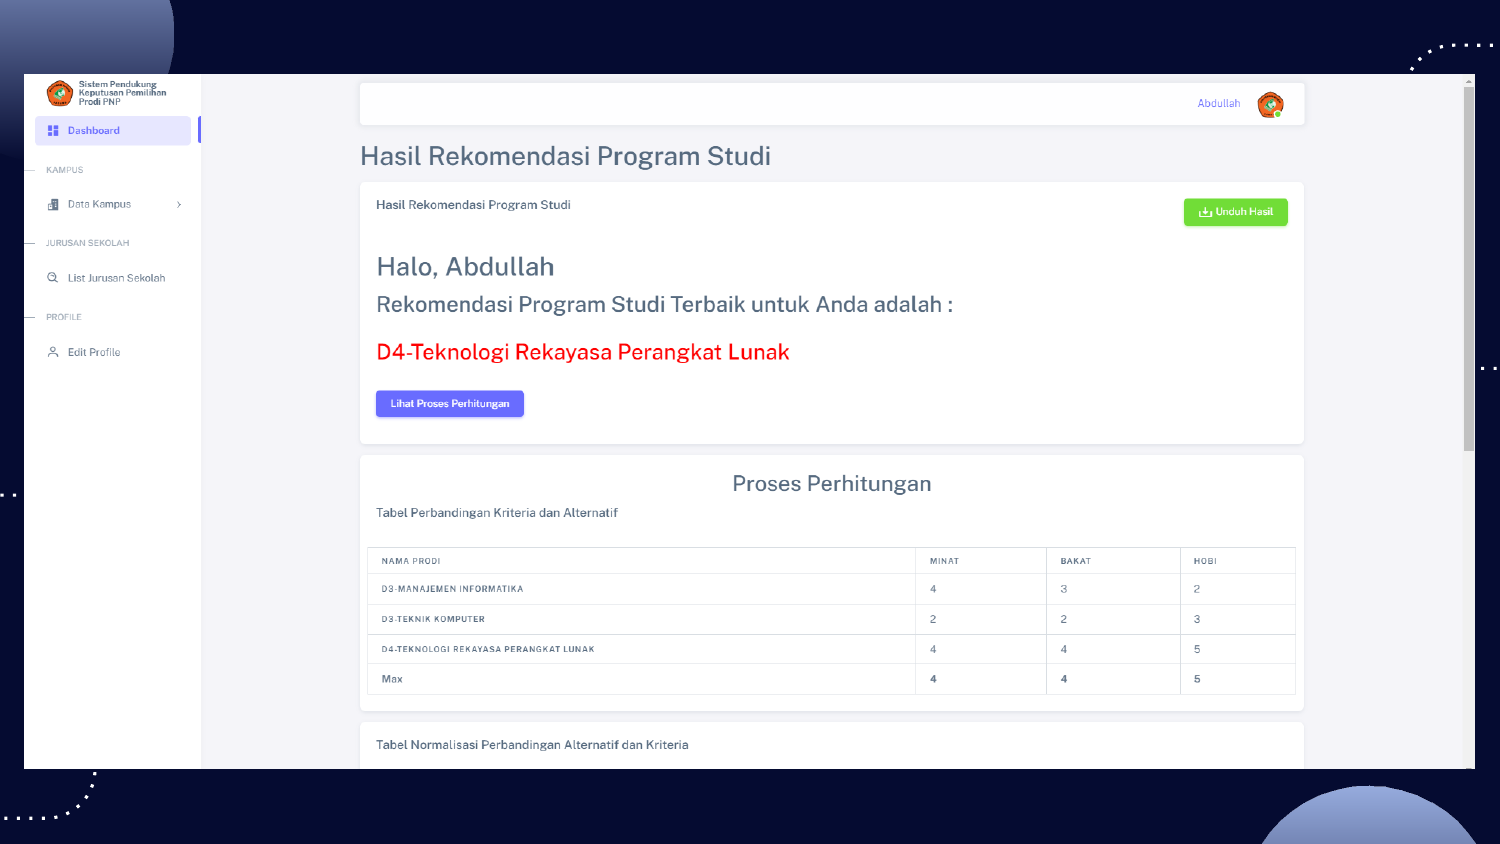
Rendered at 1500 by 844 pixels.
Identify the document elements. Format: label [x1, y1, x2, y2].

picture [24, 74, 1476, 770]
